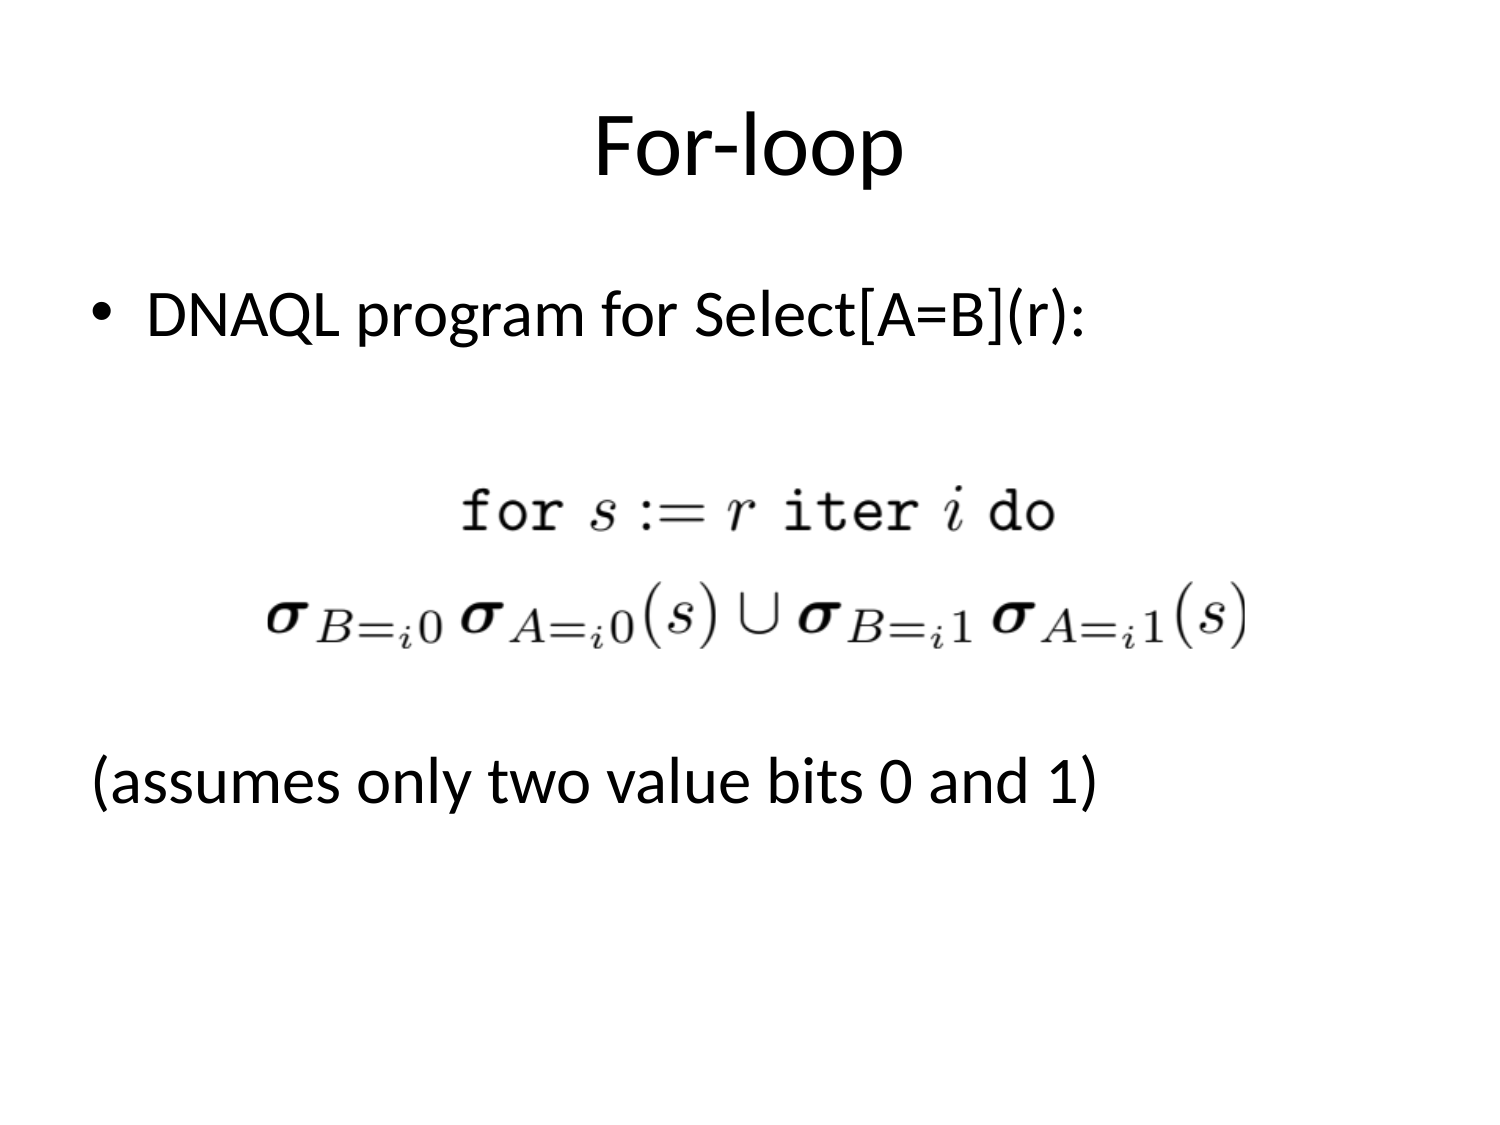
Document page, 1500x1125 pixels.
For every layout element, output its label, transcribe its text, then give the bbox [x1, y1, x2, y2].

picture [267, 484, 1245, 650]
title For-loop [75, 45, 1425, 233]
list DNAQL program for Select[A=B](r): (assumes only two value bits 0 and 1) [75, 262, 1425, 1005]
